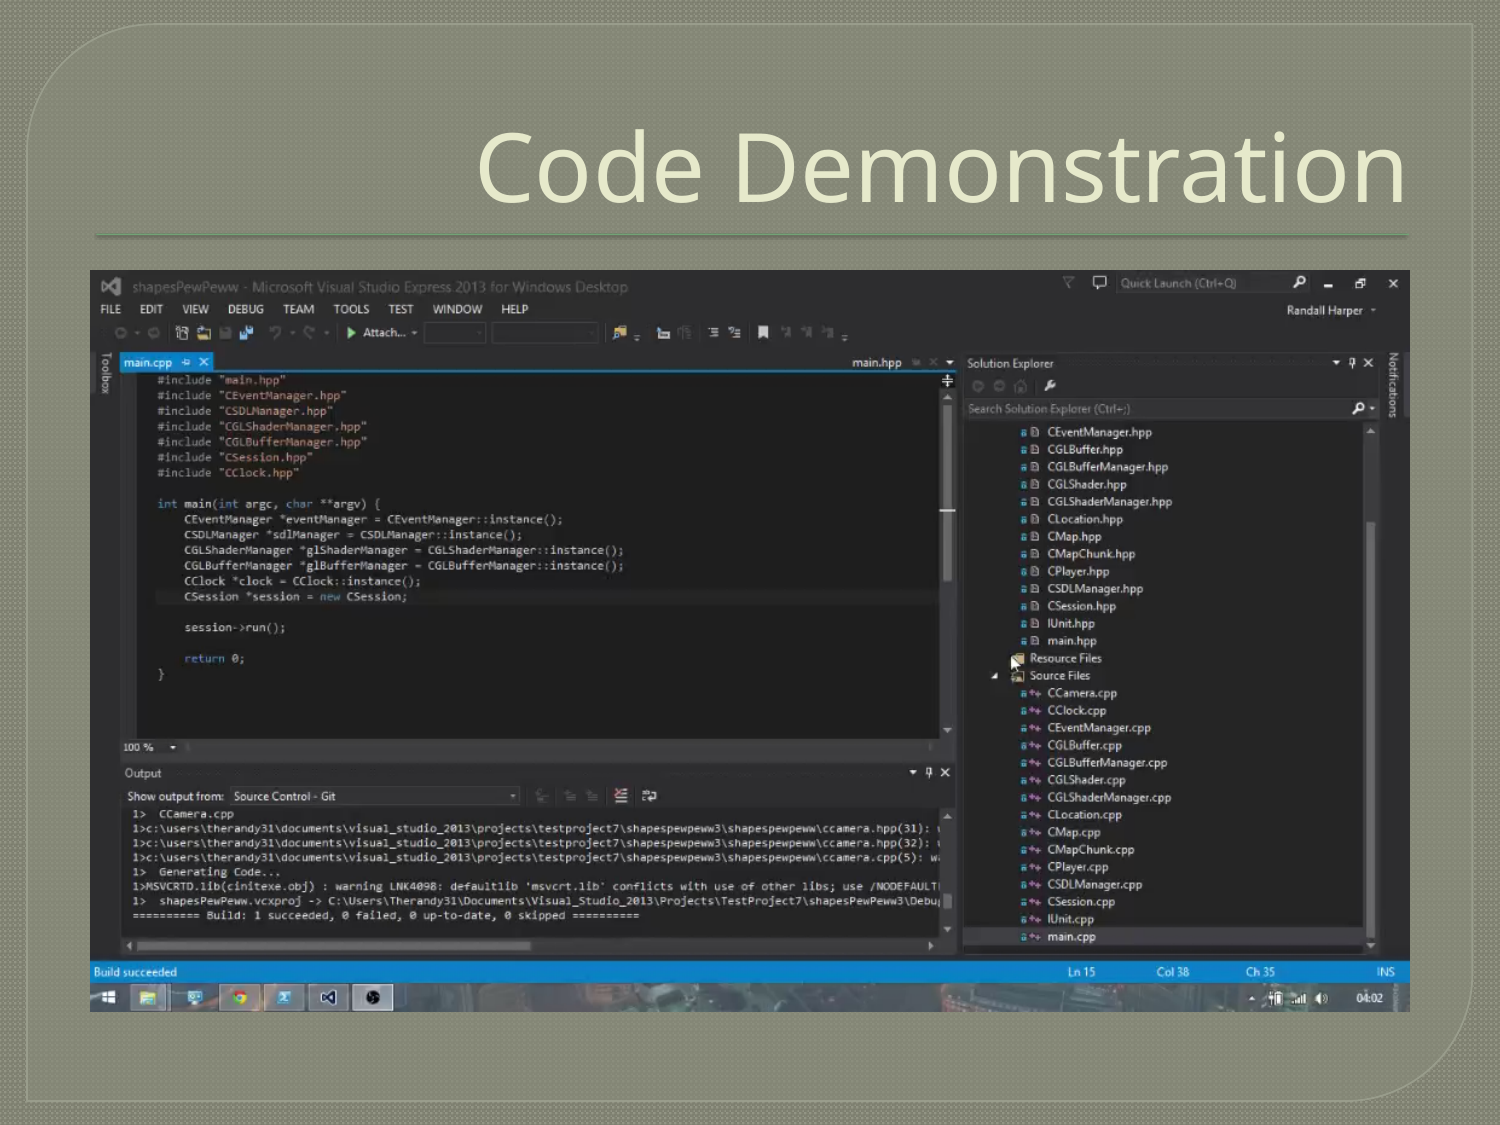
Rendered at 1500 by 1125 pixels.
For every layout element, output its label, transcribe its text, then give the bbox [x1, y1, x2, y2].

title Code Demonstration [75, 41, 1425, 230]
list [89, 269, 1411, 1013]
